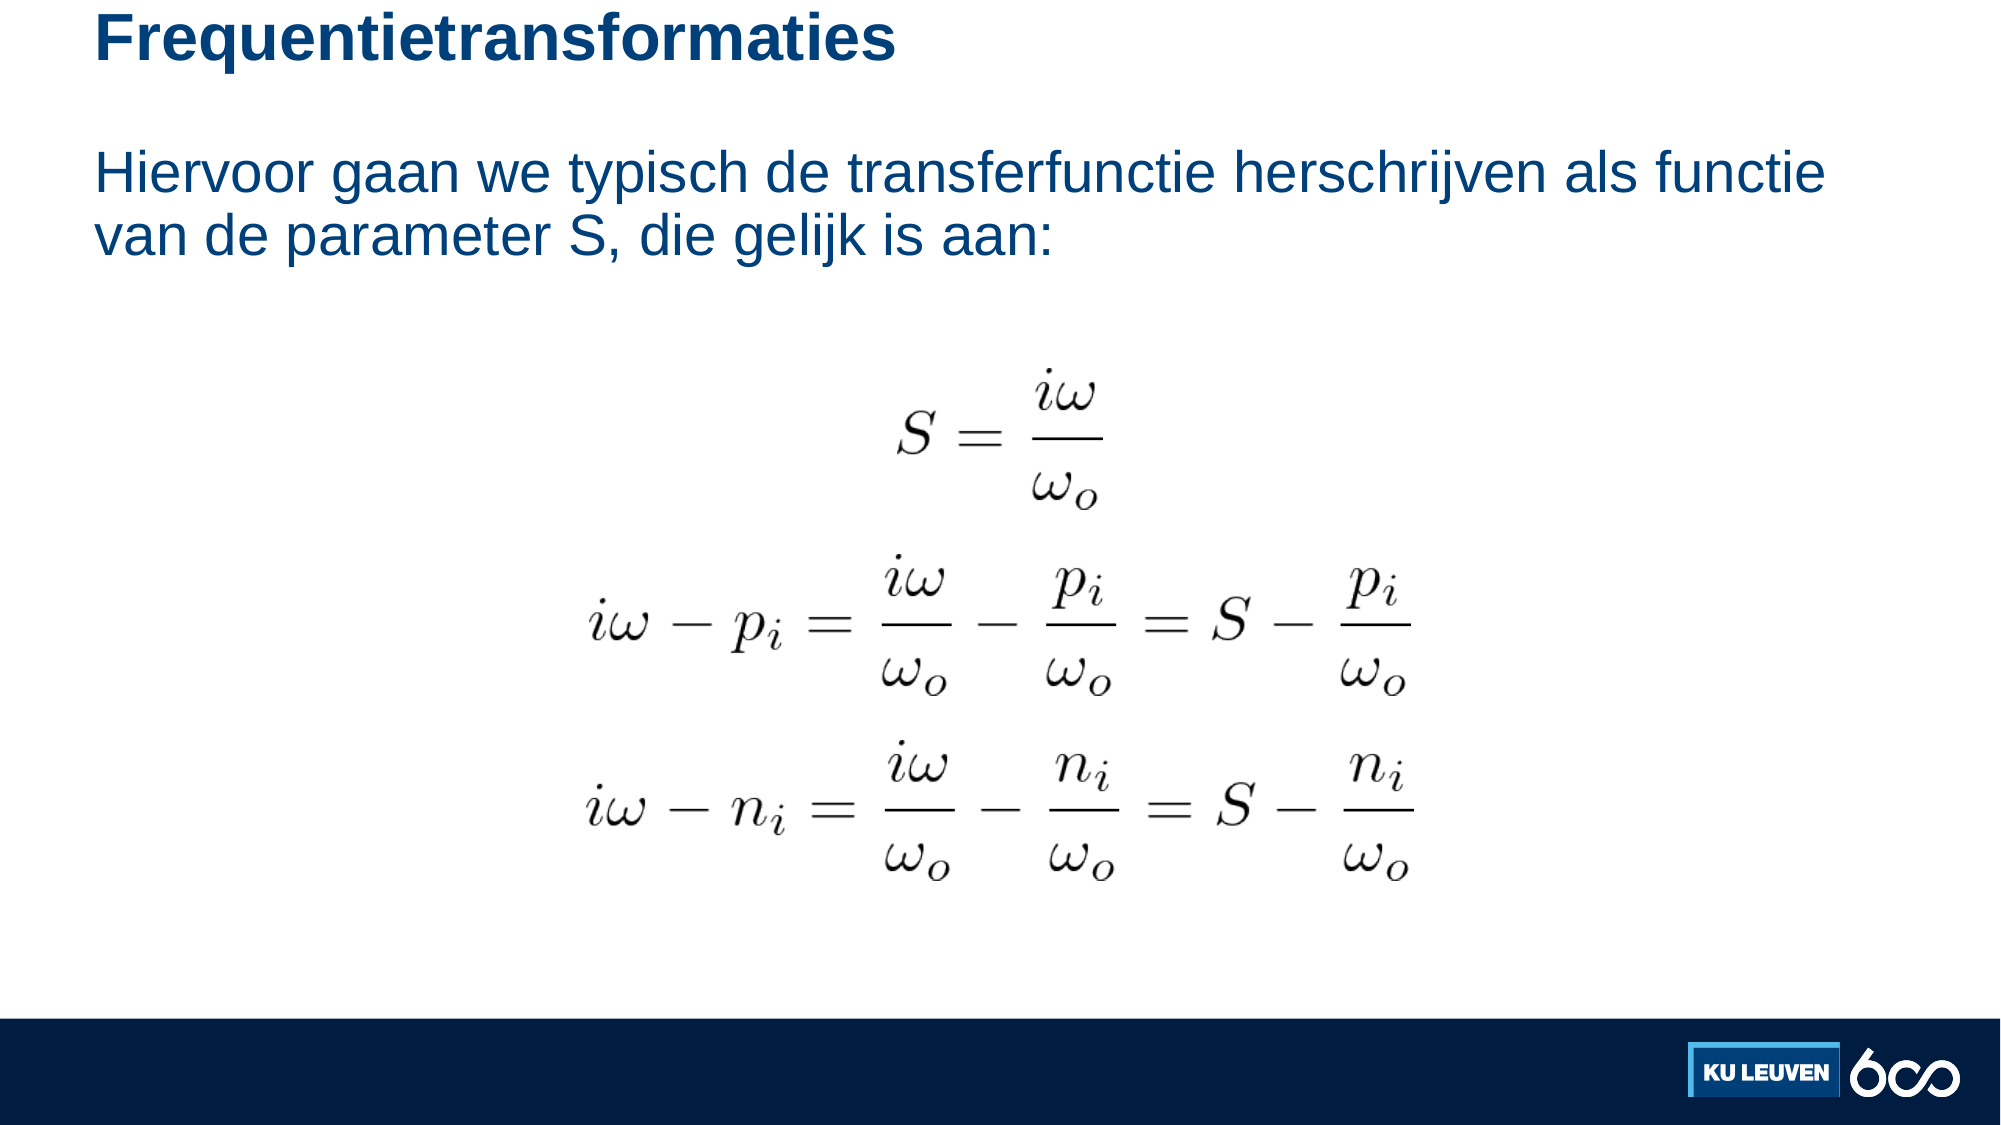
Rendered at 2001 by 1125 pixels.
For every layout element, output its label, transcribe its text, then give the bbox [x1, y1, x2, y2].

picture [897, 368, 1103, 510]
picture [589, 554, 1411, 696]
picture [586, 740, 1414, 881]
picture [1688, 1042, 1960, 1097]
list Hiervoor gaan we typisch de transferfunctie herschrijven als functie van de parameter S, die gelijk is aan: [94, 142, 1900, 781]
title Frequentietransformaties [94, 2, 1906, 110]
